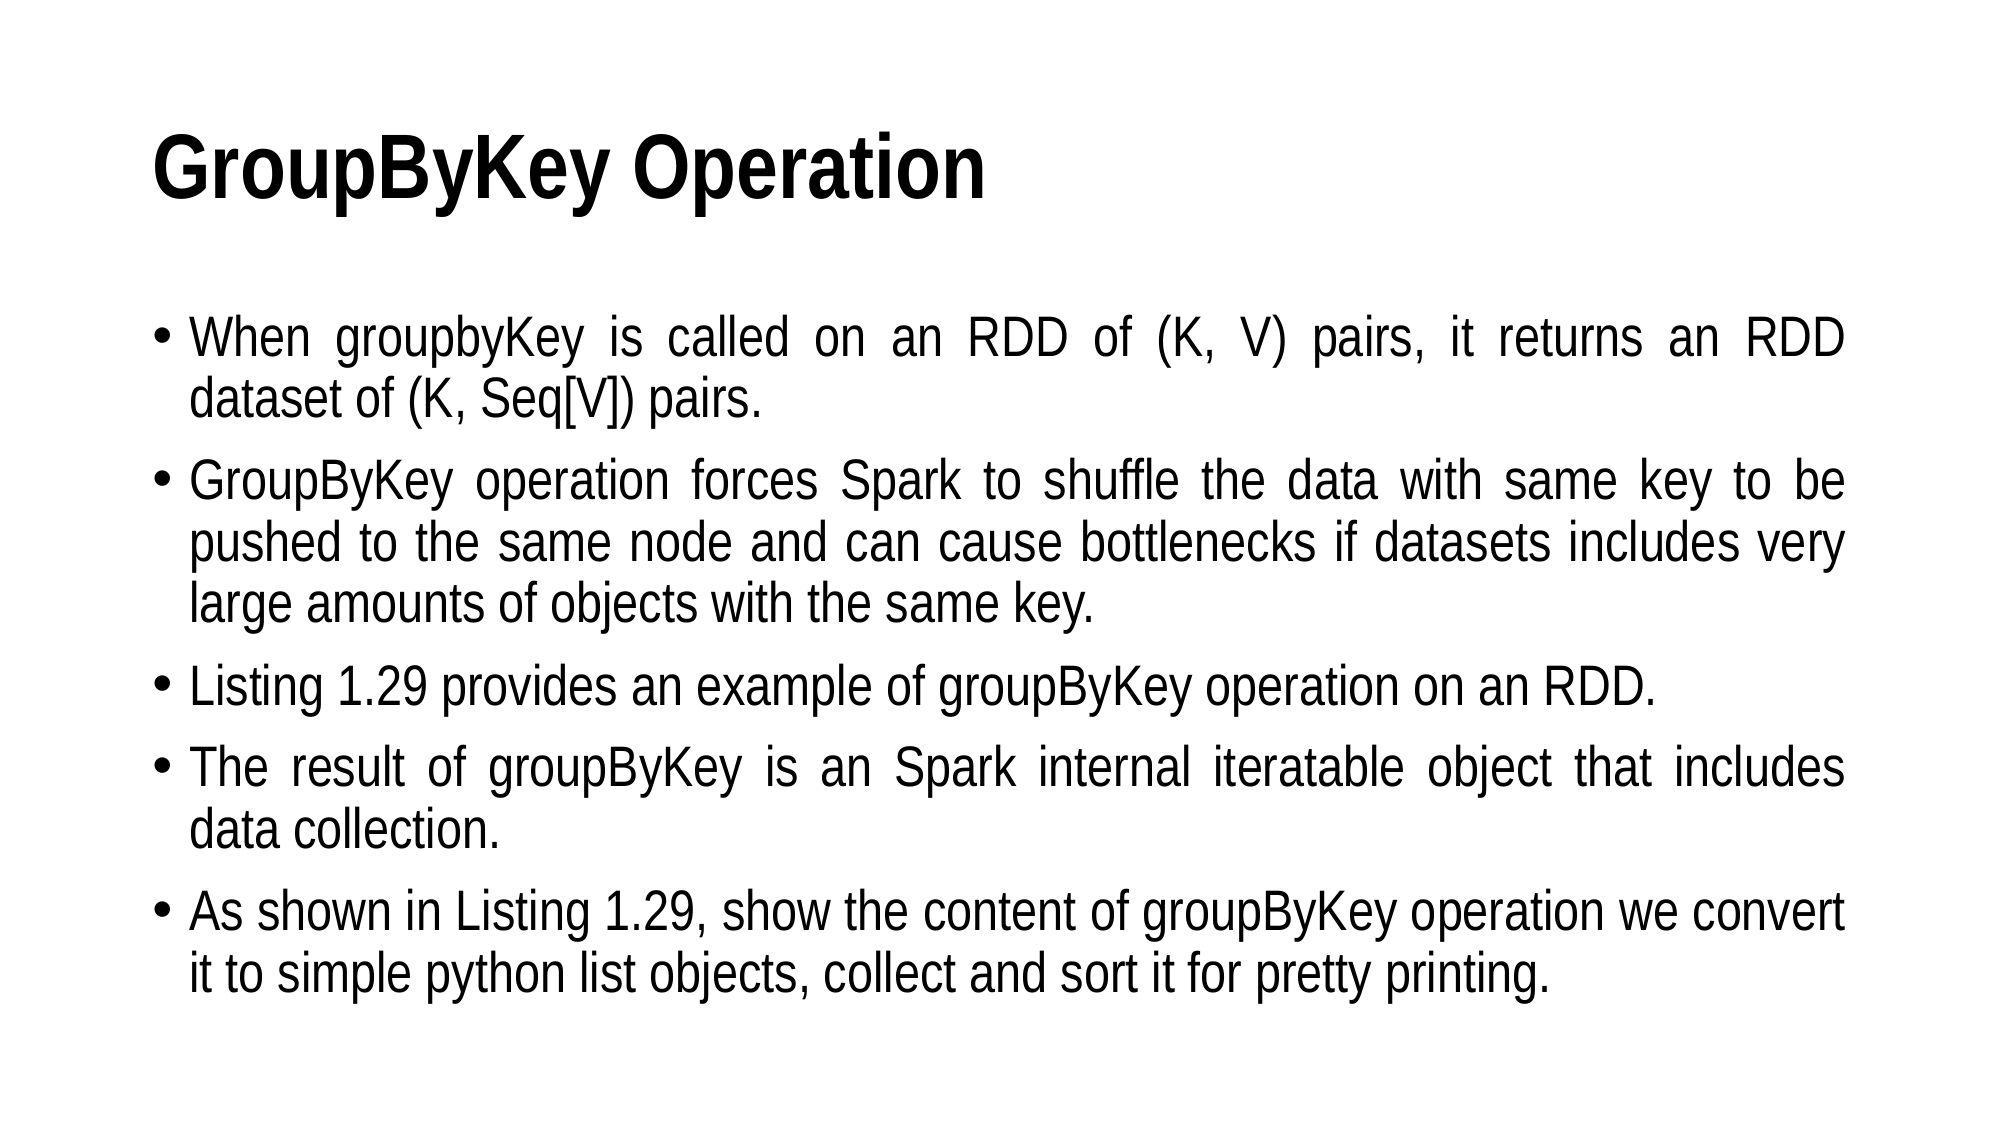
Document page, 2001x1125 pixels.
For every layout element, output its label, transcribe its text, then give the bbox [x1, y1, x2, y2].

list When groupbyKey is called on an RDD of (K, V) pairs, it returns an RDD dataset of (K, Seq[V]) pairs. GroupByKey operation forces Spark to shuffle the data with same key to be pushed to the same node and can cause bottlenecks if datasets includes very large amounts of objects with the same key. Listing 1.29 provides an example of groupByKey operation on an RDD. The result of groupByKey is an Spark internal iteratable object that includes data collection. As shown in Listing 1.29, show the content of groupByKey operation we convert it to simple python list objects, collect and sort it for pretty printing. [137, 299, 1863, 1014]
title GroupByKey Operation [137, 59, 1863, 278]
